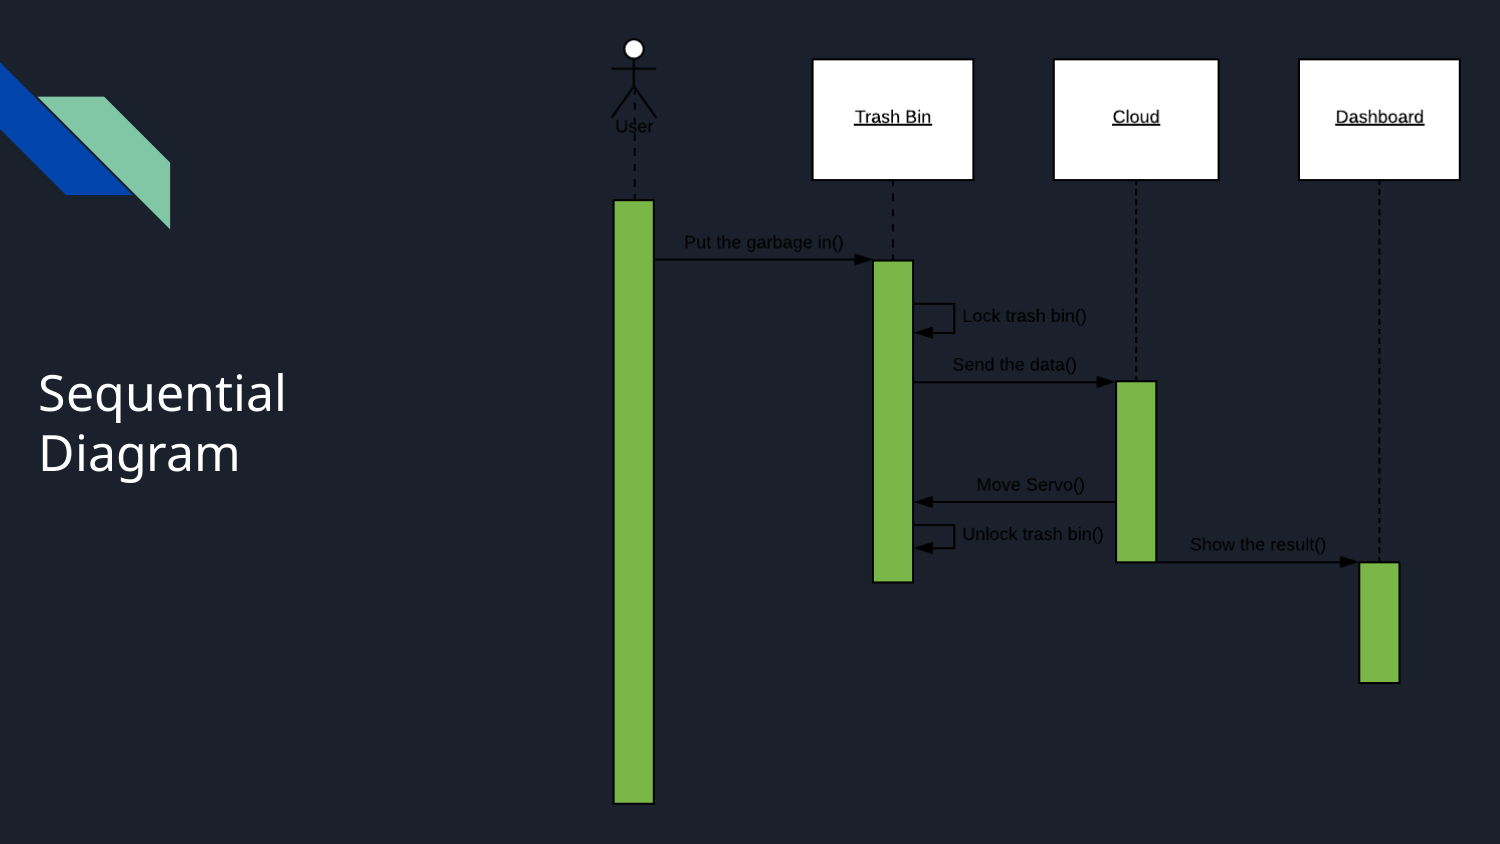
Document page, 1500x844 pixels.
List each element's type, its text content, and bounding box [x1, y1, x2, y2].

picture [491, 0, 1500, 844]
title Sequential Diagram [23, 346, 486, 497]
